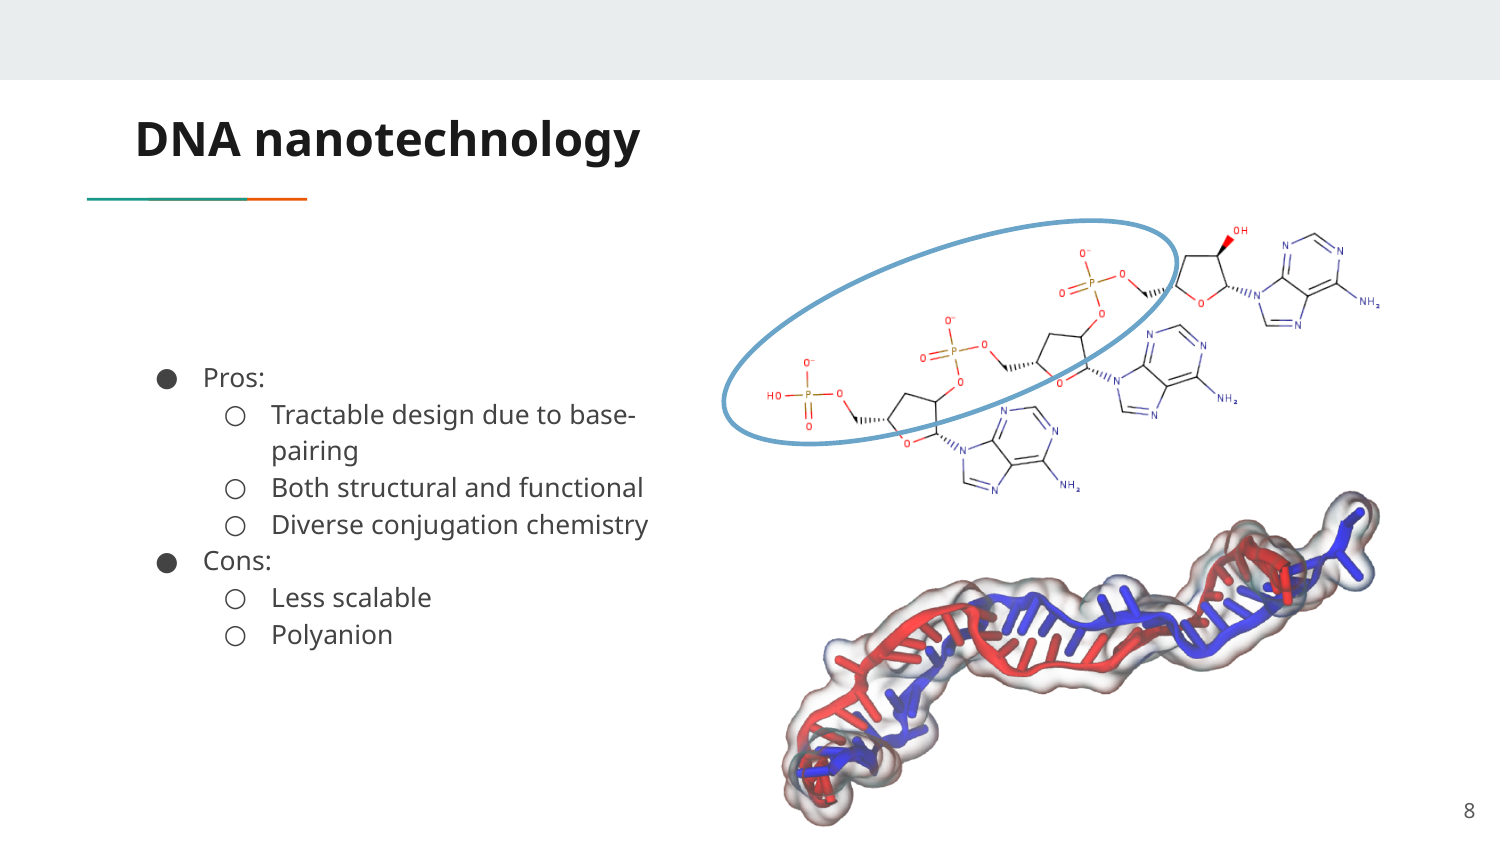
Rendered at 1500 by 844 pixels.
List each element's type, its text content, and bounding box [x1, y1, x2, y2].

picture [721, 214, 1472, 844]
slide_number ‹#› [1400, 779, 1491, 844]
list Pros: Tractable design due to base-pairing Both structural and functional Diverse conjugation chemistry Cons: Less scalable Polyanion [119, 341, 698, 712]
text_box [723, 353, 750, 435]
title DNA nanotechnology [119, 93, 1381, 182]
